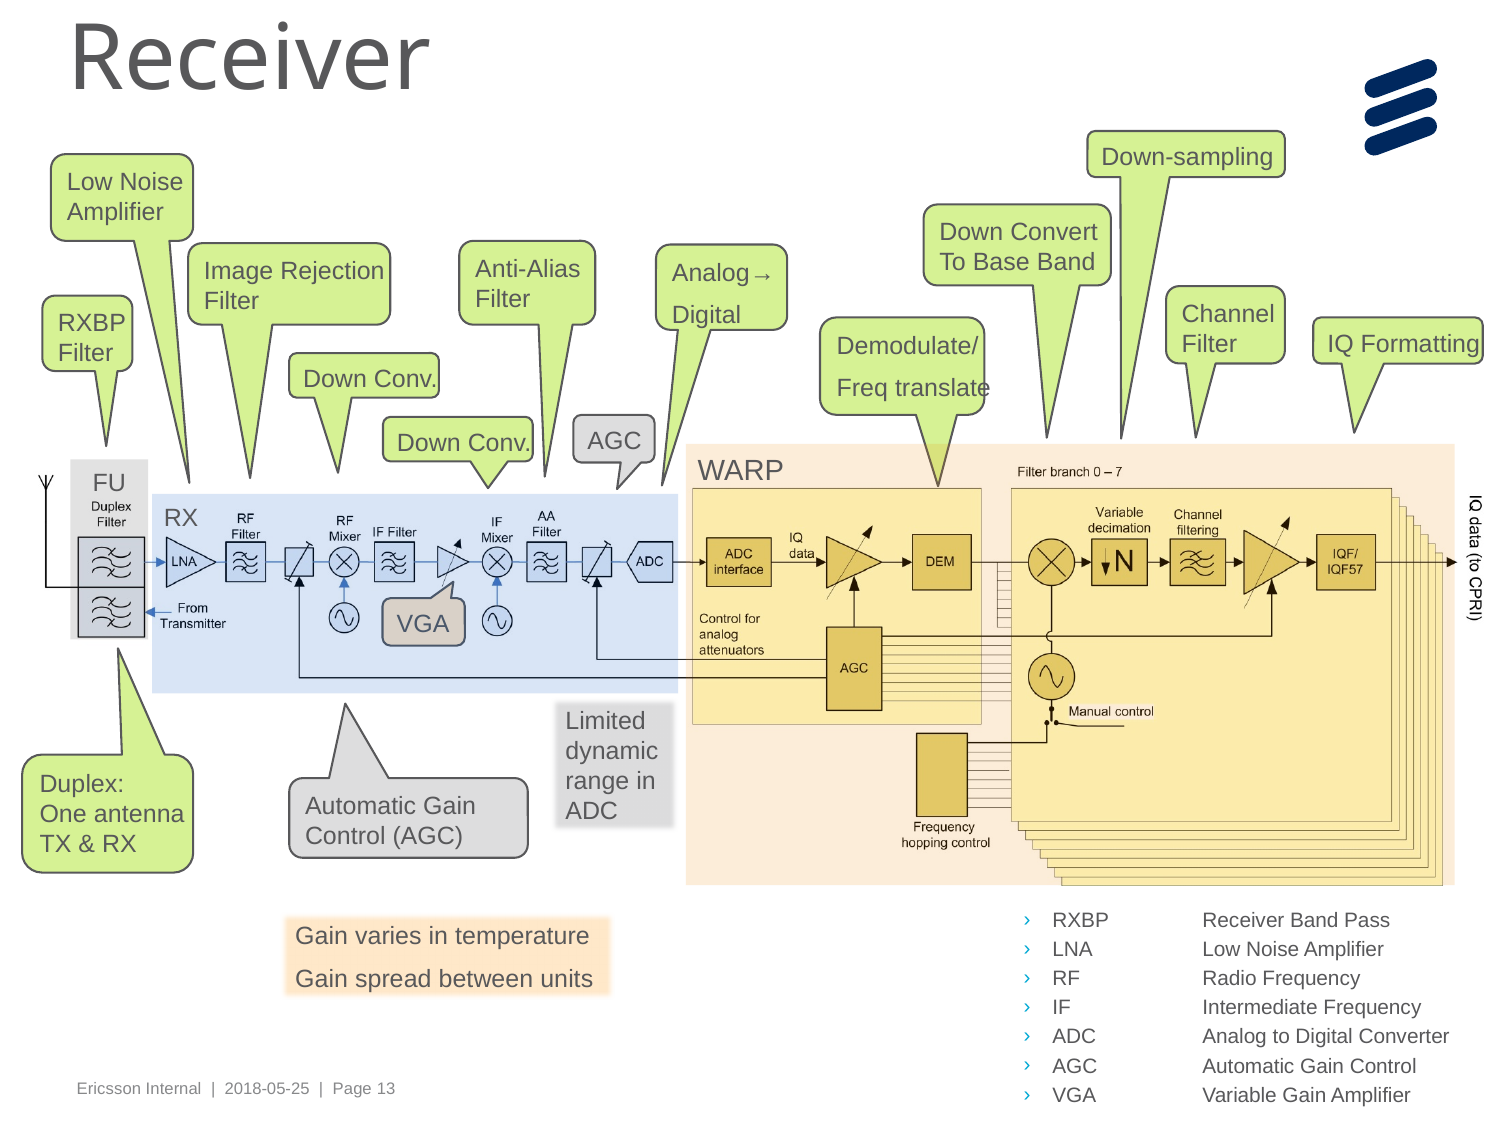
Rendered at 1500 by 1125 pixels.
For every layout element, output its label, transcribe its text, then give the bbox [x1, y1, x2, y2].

text_box Image Rejection Filter [188, 243, 391, 403]
text_box Down Convert To Base Band [923, 204, 1111, 403]
text_box Channel Filter [1166, 286, 1285, 403]
picture [0, 405, 1500, 886]
text_box IQ Formatting [1313, 317, 1483, 403]
text_box Down Conv. [289, 353, 440, 403]
text_box RXBP Filter [42, 295, 133, 403]
text_box Gain varies in temperature Gain spread between units [289, 921, 607, 992]
text_box Analog→ Digital [655, 244, 788, 403]
text_box Down-sampling [1087, 130, 1285, 403]
title Receiver [55, 21, 1286, 109]
text_box Demodulate/ Freq translate [819, 317, 985, 403]
list RXBP Receiver Band Pass LNA Low Noise Amplifier RF Radio Frequency IF Intermediate Frequency ADC Analog to Digital Converter AGC Automatic Gain Control VGA Variable Gain Amplifier [1011, 906, 1483, 1120]
text_box Low Noise Amplifier [50, 154, 194, 403]
text_box Anti-Alias Filter [459, 240, 596, 403]
